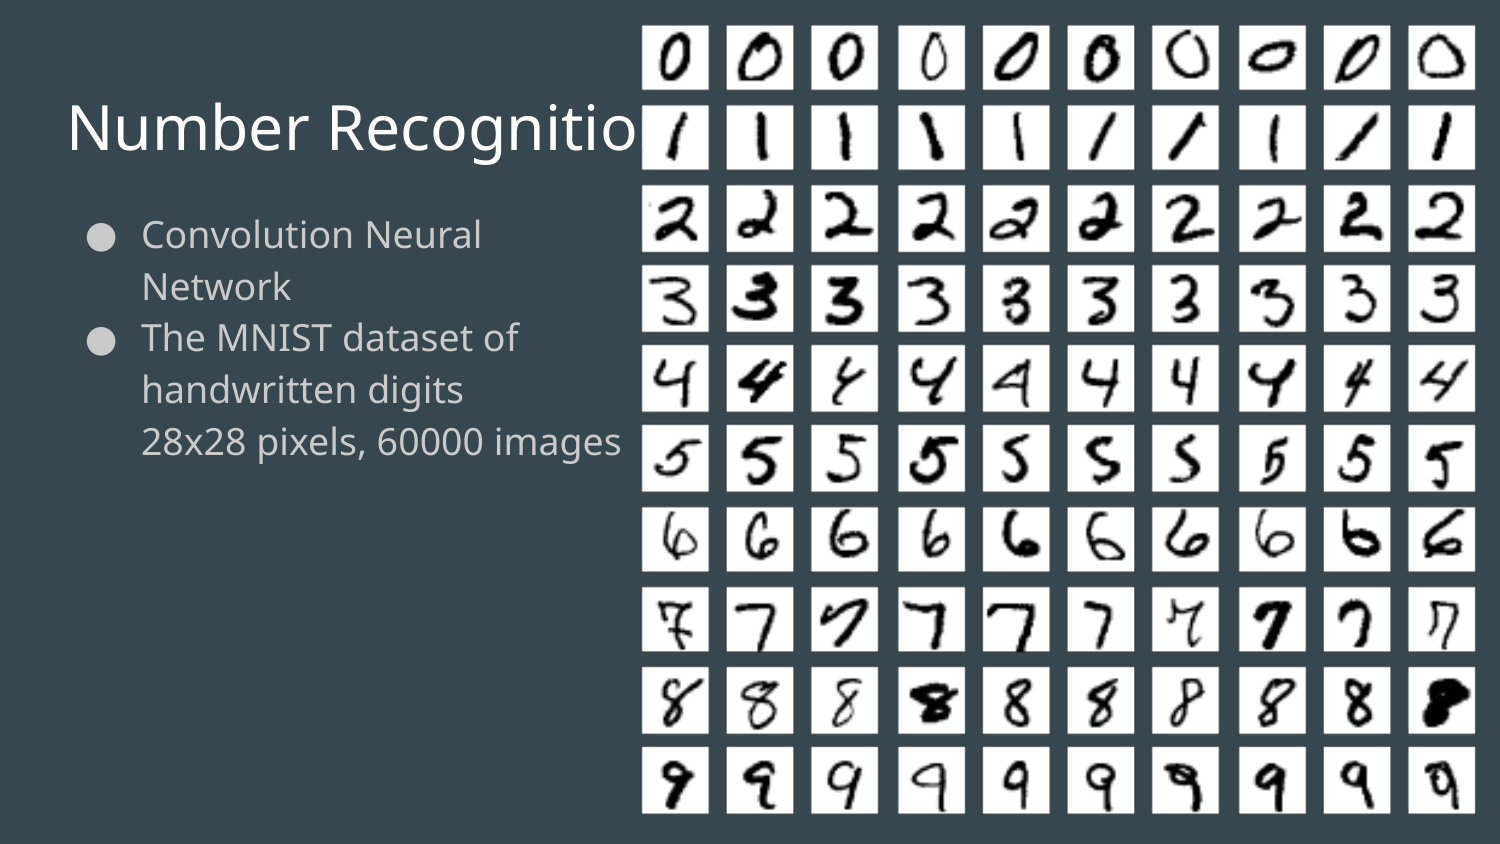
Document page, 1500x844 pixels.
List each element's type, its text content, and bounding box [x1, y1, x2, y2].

list Convolution Neural Network The MNIST dataset of handwritten digits 28x28 pixels, 60000 images [51, 189, 571, 799]
title Number Recognition [51, 72, 571, 167]
picture [576, 0, 1487, 844]
